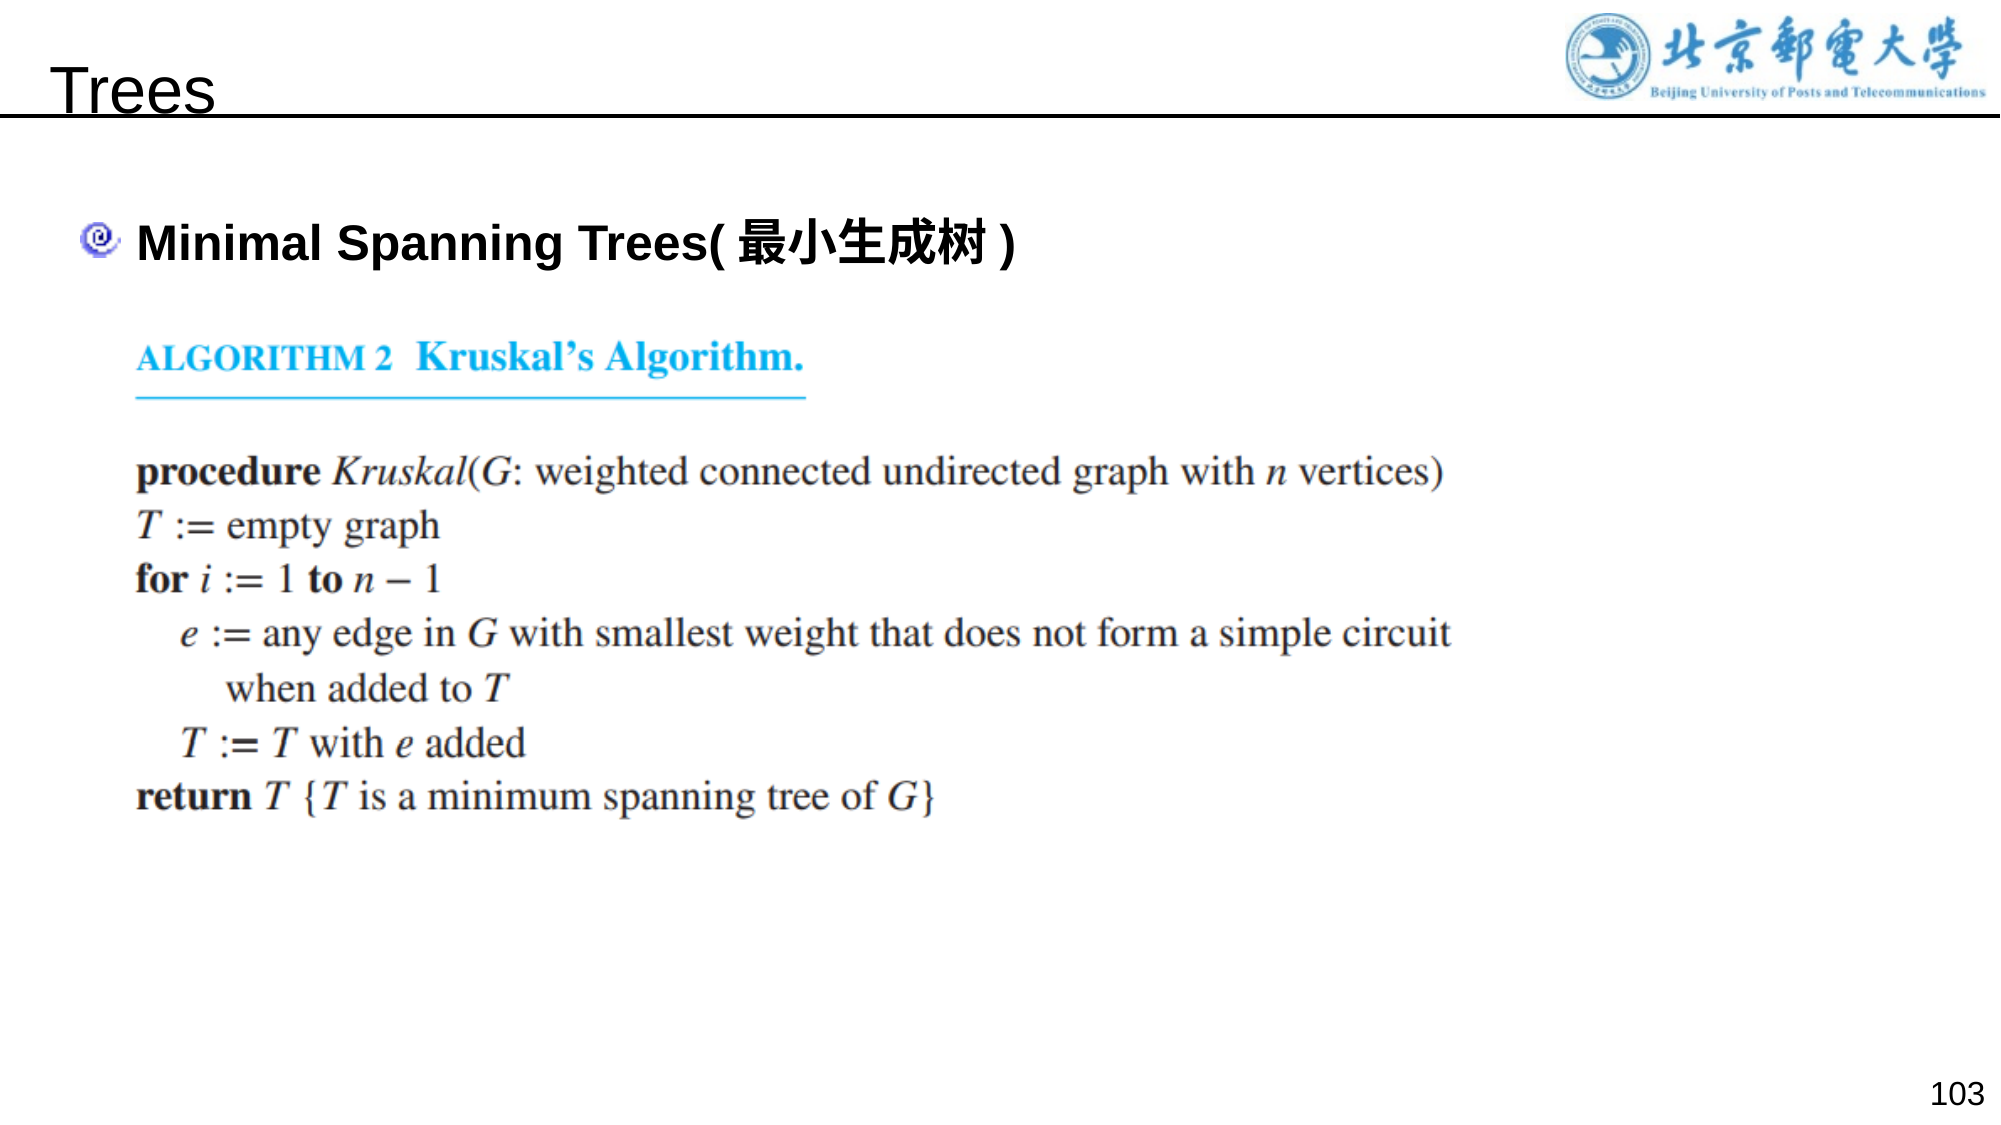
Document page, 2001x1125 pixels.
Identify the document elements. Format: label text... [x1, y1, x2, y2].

text_box Trees [34, 0, 1849, 135]
picture [1849, 13, 1988, 101]
picture [122, 330, 1521, 845]
picture [80, 222, 121, 258]
text_box Minimal Spanning Trees(最小生成树) [65, 160, 1866, 1107]
